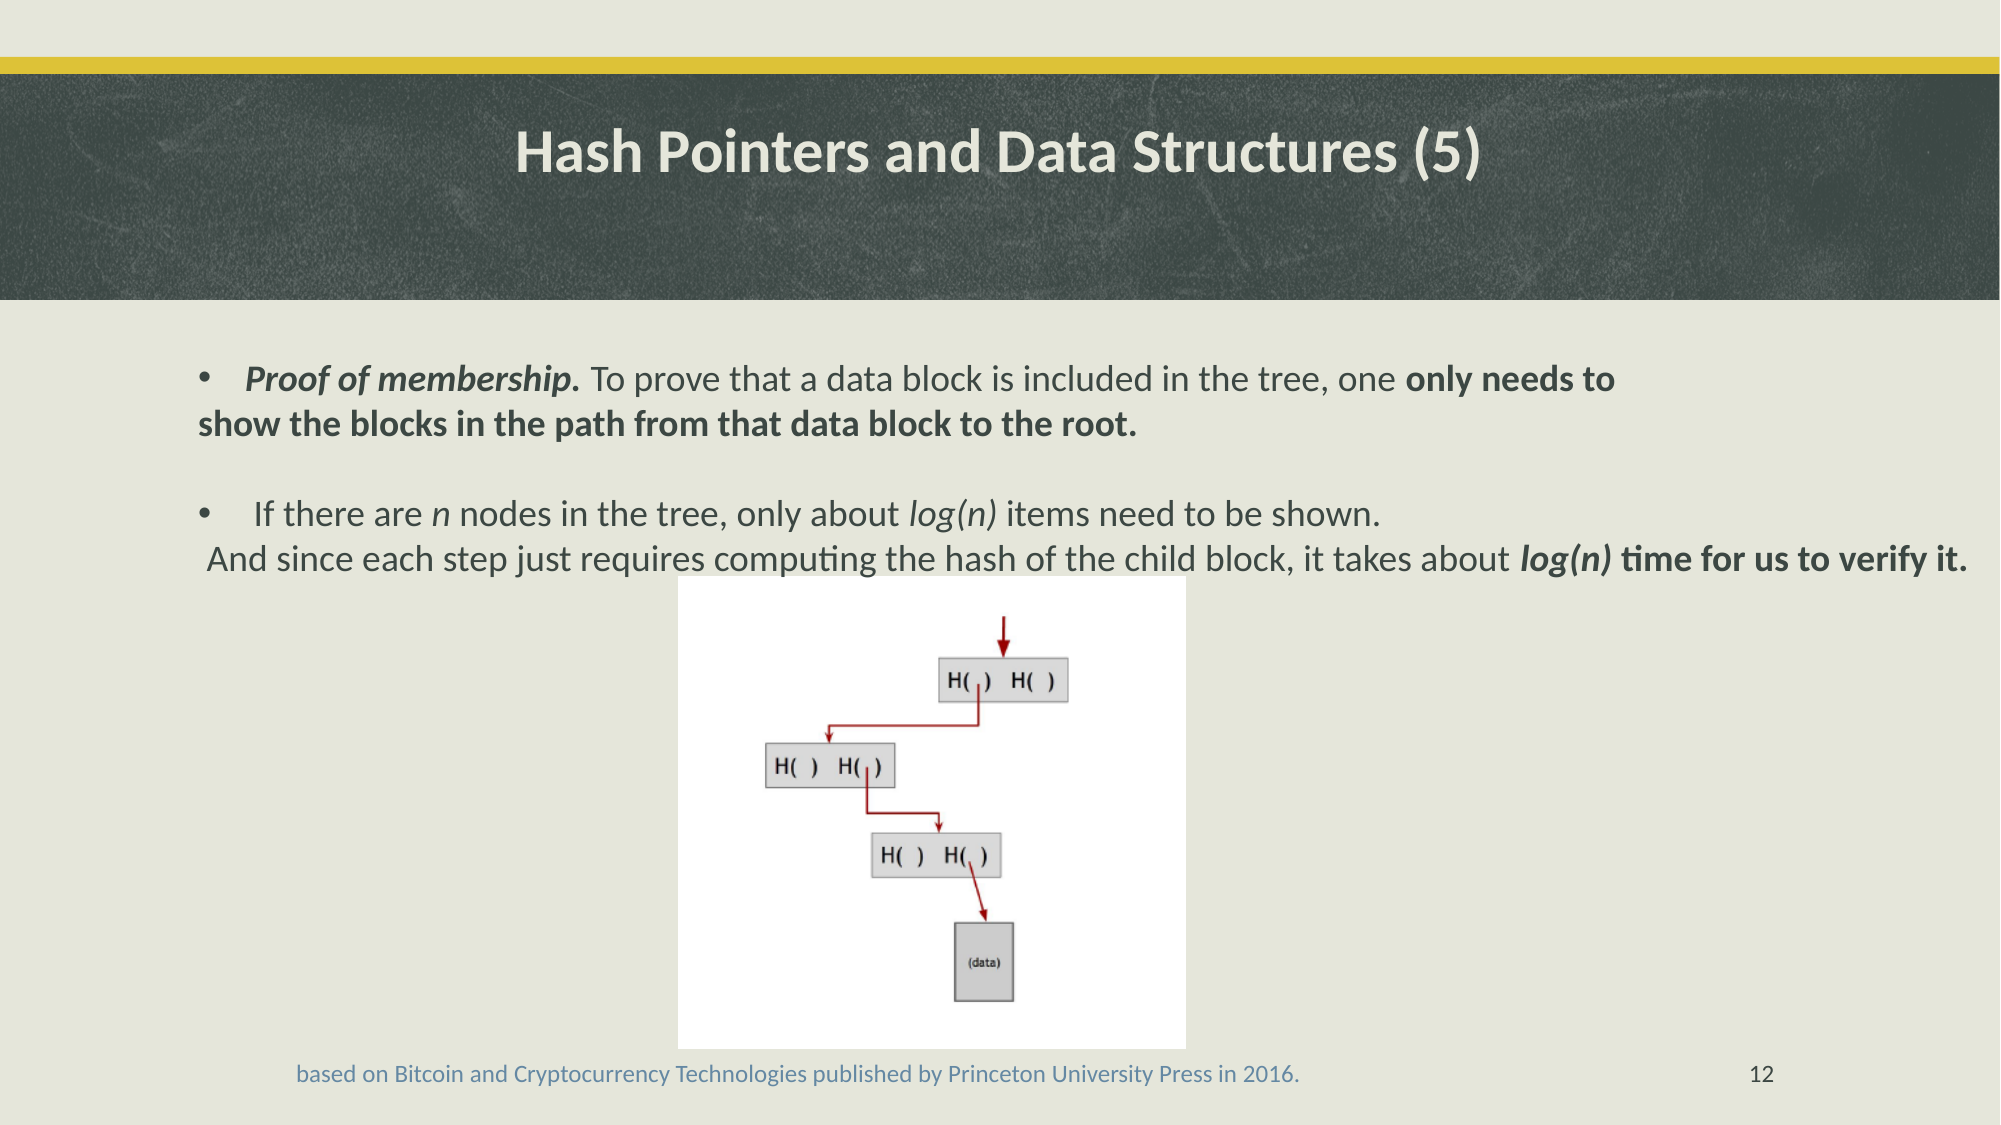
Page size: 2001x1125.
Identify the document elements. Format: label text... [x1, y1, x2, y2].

picture [0, 74, 2000, 300]
slide_number 12 [1467, 1042, 1790, 1103]
title Hash Pointers and Data Structures (5) [210, 76, 1790, 300]
footer based on Bitcoin and Cryptocurrency Technologies published by Princeton University Press in 2016. [131, 1042, 1467, 1103]
text_box Proof of membership. To prove that a data block is included in the tree, one only needs to show the blocks in the path from that data block to the root. If there are n nodes in the tree, only about log(n) items need to be shown. And since each step just requires computing the hash of the child block, it takes about log(n) time for us to verify it. [183, 347, 1984, 587]
picture [678, 576, 1186, 1049]
